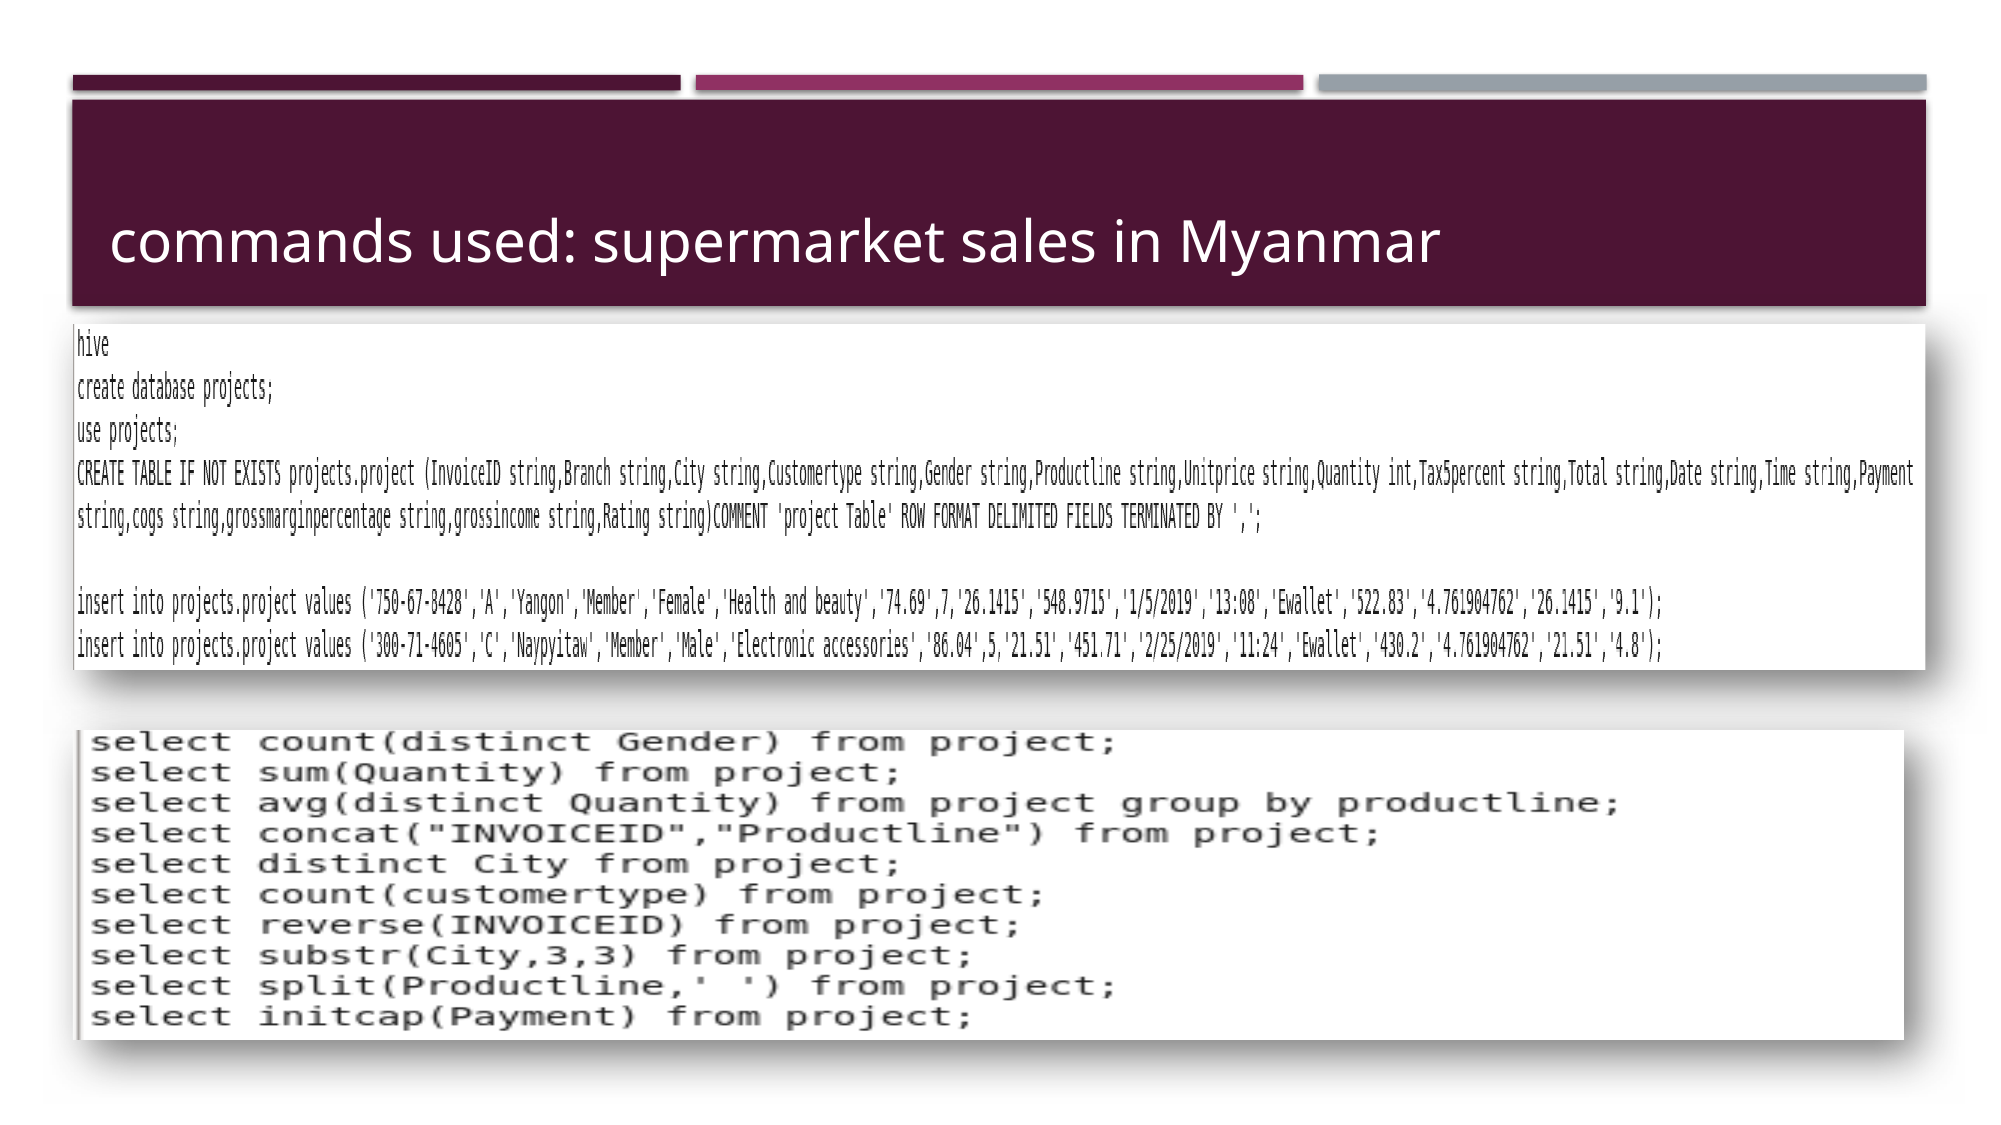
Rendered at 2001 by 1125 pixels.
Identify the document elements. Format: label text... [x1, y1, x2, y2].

title commands used: supermarket sales in Myanmar [94, 119, 1904, 282]
picture [72, 729, 1905, 1040]
picture [72, 323, 1926, 671]
